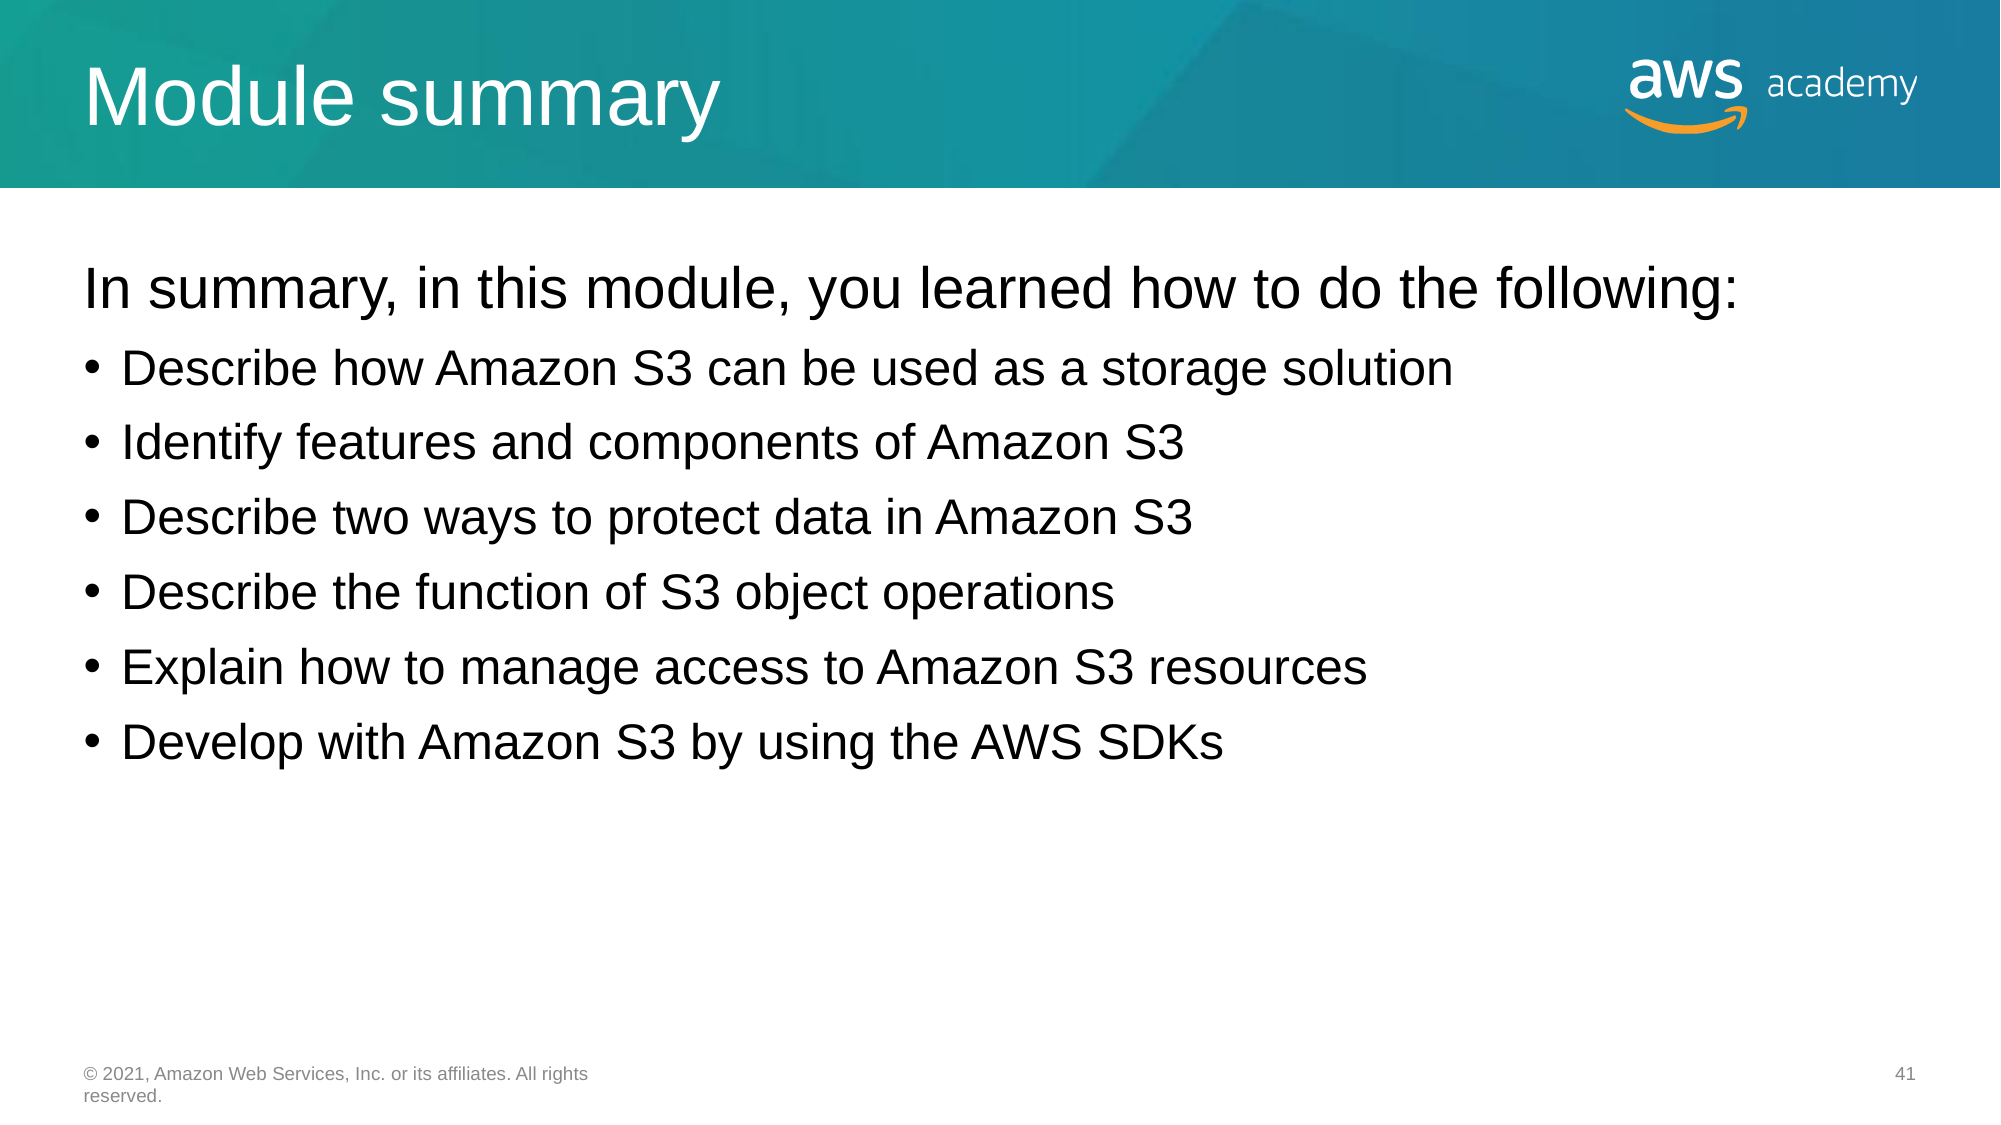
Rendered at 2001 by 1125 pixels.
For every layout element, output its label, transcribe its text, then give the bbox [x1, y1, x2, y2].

list In summary, in this module, you learned how to do the following: Describe how Amazon S3 can be used as a storage solution Identify features and components of Amazon S3 Describe two ways to protect data in Amazon S3 Describe the function of S3 object operations Explain how to manage access to Amazon S3 resources Develop with Amazon S3 by using the AWS SDKs [68, 250, 1932, 1014]
slide_number ‹#› [1481, 1042, 1932, 1103]
picture [0, 0, 2000, 188]
title Module summary [68, 59, 1551, 138]
